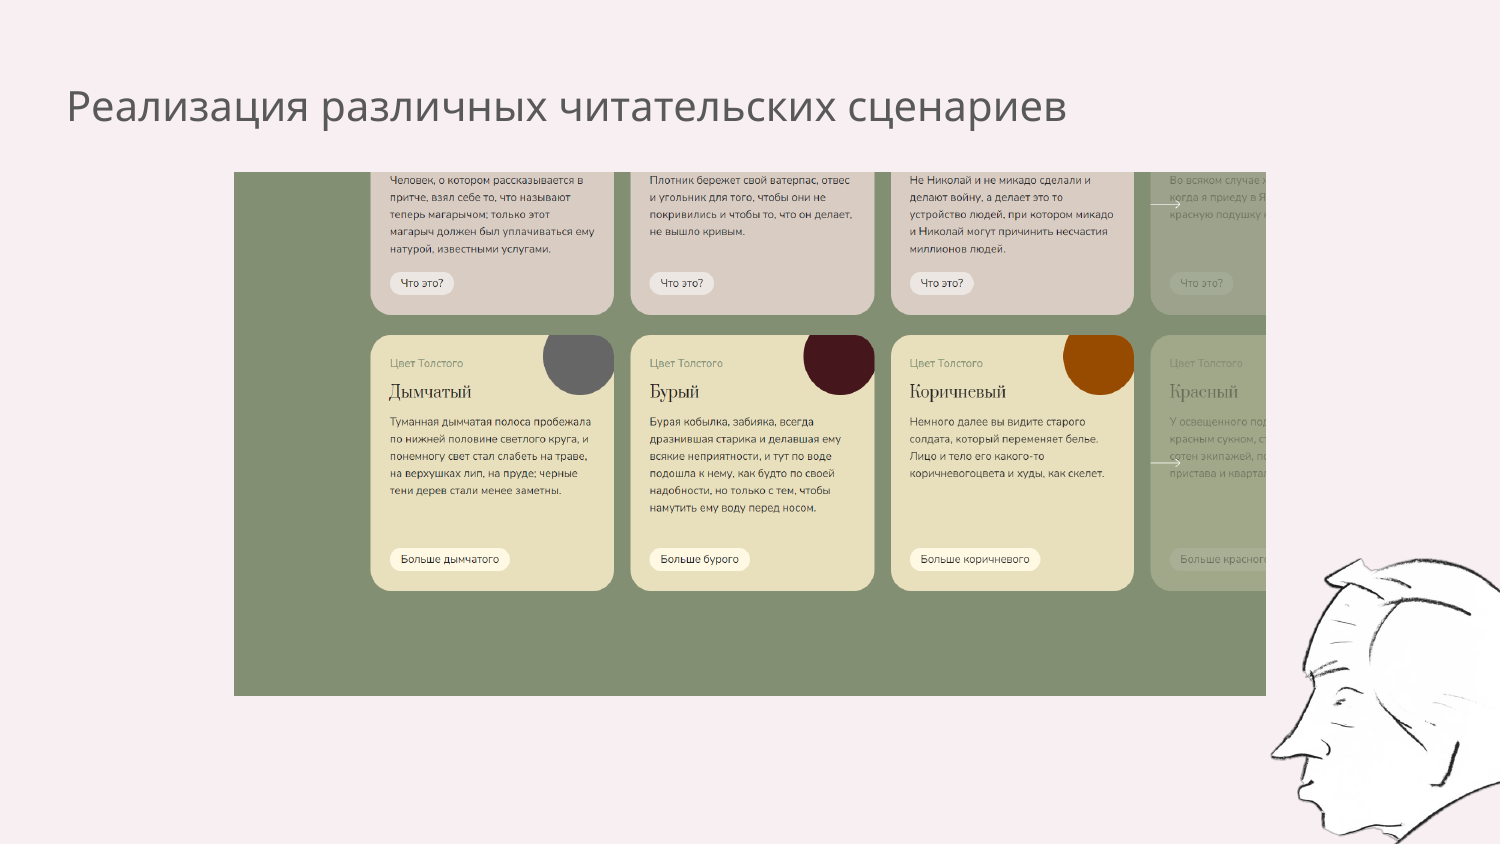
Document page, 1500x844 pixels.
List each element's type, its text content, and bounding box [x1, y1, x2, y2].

picture [233, 171, 1267, 696]
list Реализация различных читательских сценариев [51, 56, 1449, 747]
picture [1257, 514, 1500, 844]
